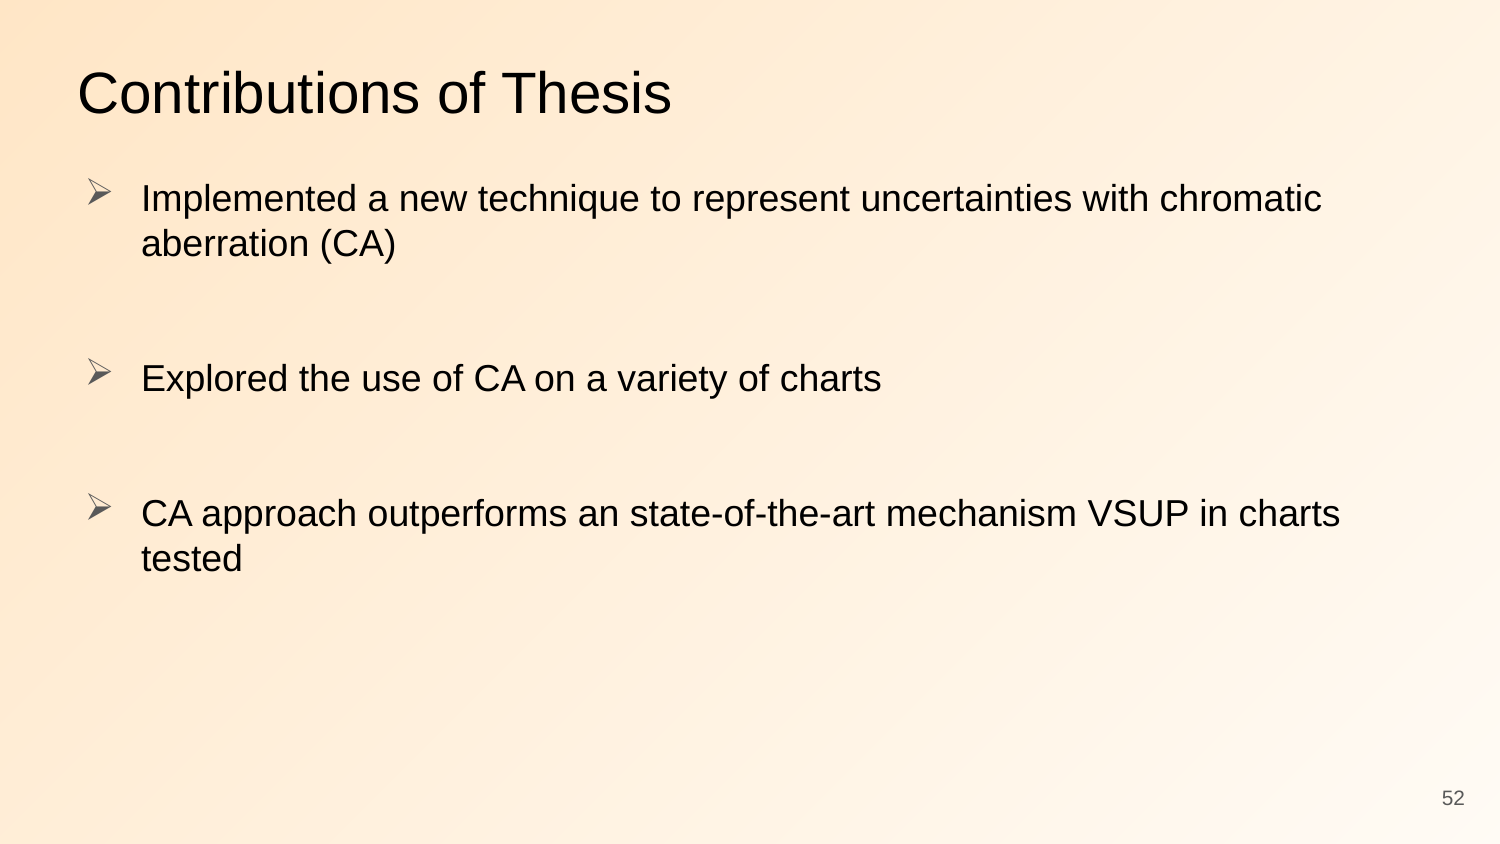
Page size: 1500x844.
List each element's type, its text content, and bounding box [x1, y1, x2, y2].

title Contributions of Thesis [62, 40, 1461, 135]
list Implemented a new technique to represent uncertainties with chromatic aberration (CA) Explored the use of CA on a variety of charts CA approach outperforms an state-of-the-art mechanism VSUP in charts tested [51, 158, 1449, 720]
slide_number 52 [1389, 764, 1480, 830]
